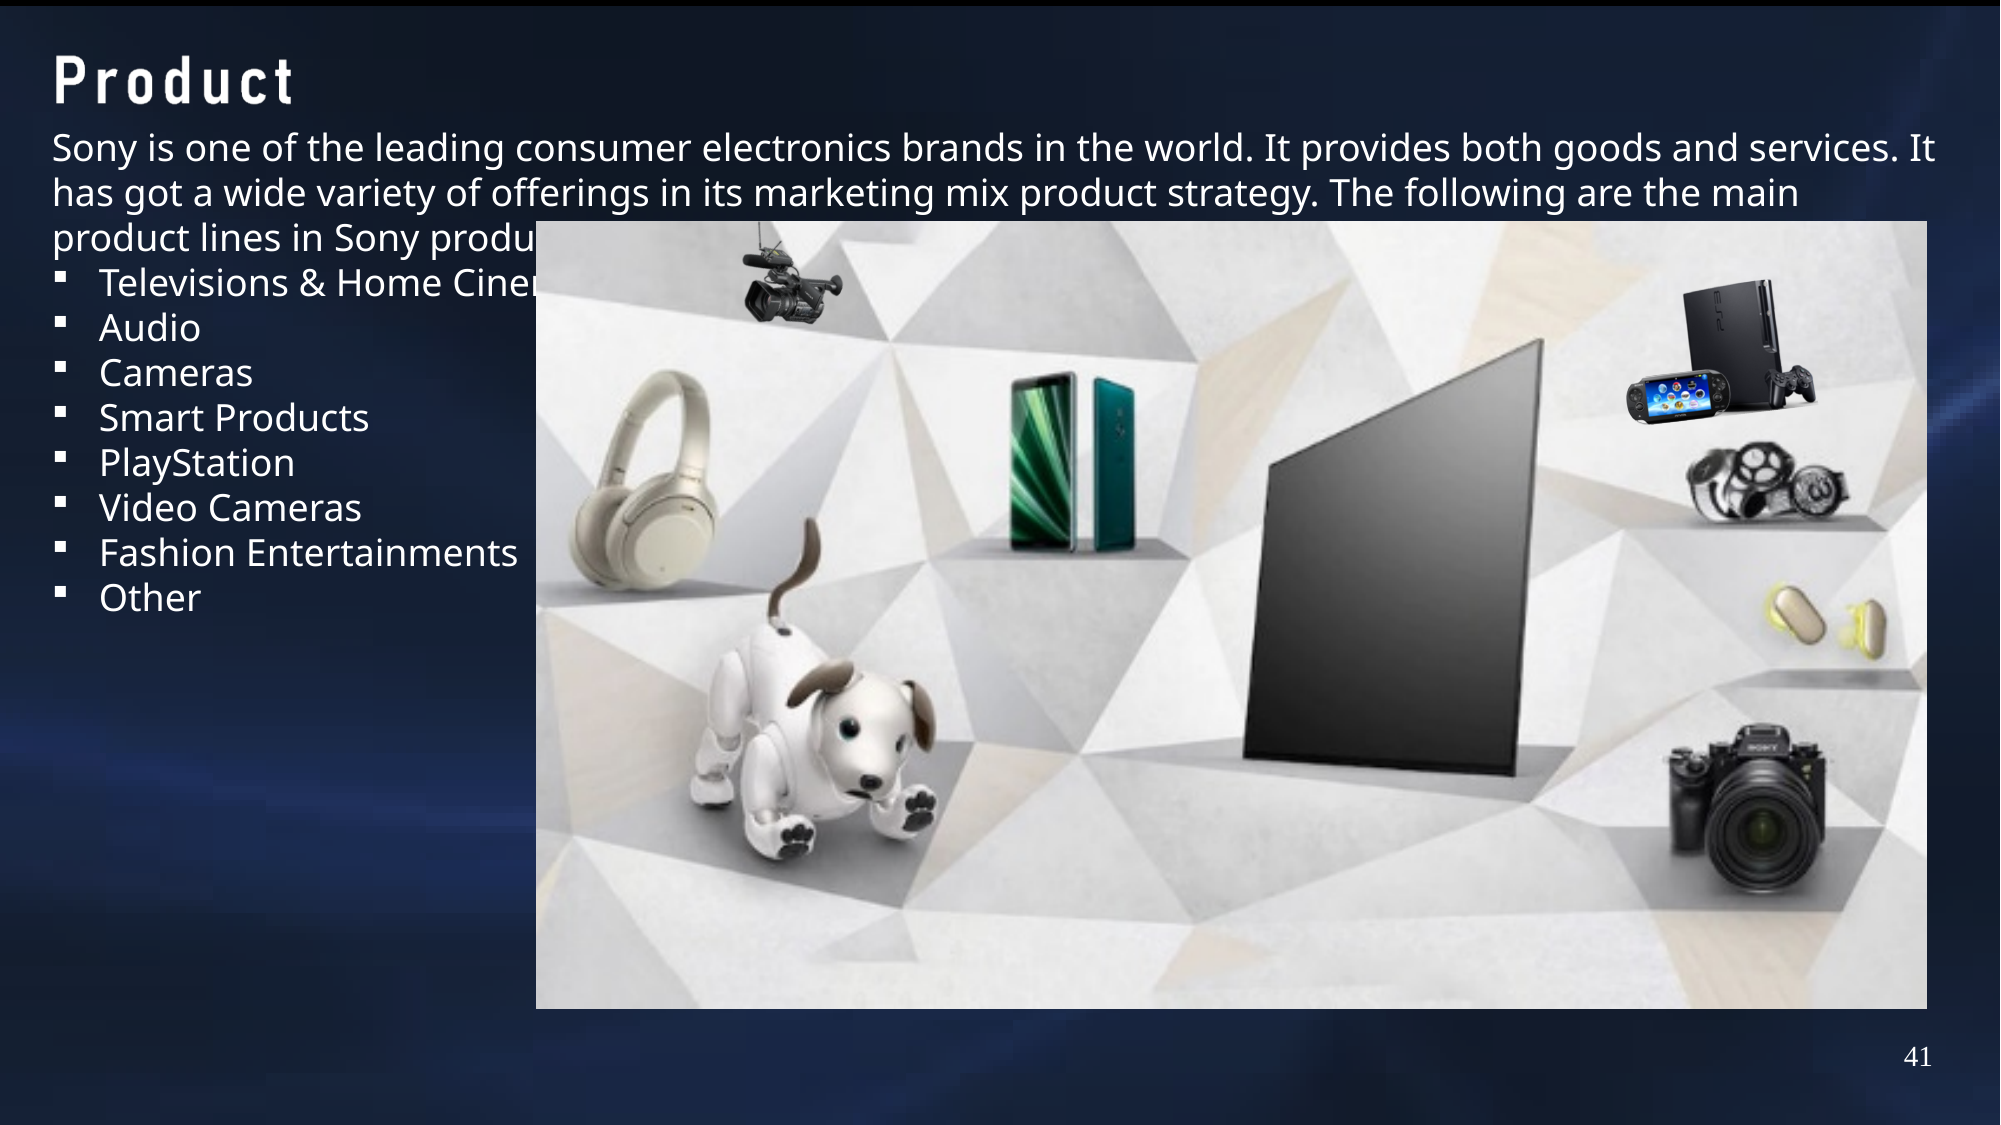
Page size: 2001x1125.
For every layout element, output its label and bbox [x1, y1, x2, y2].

text_box [536, 221, 1927, 1009]
picture [0, 6, 2000, 1125]
